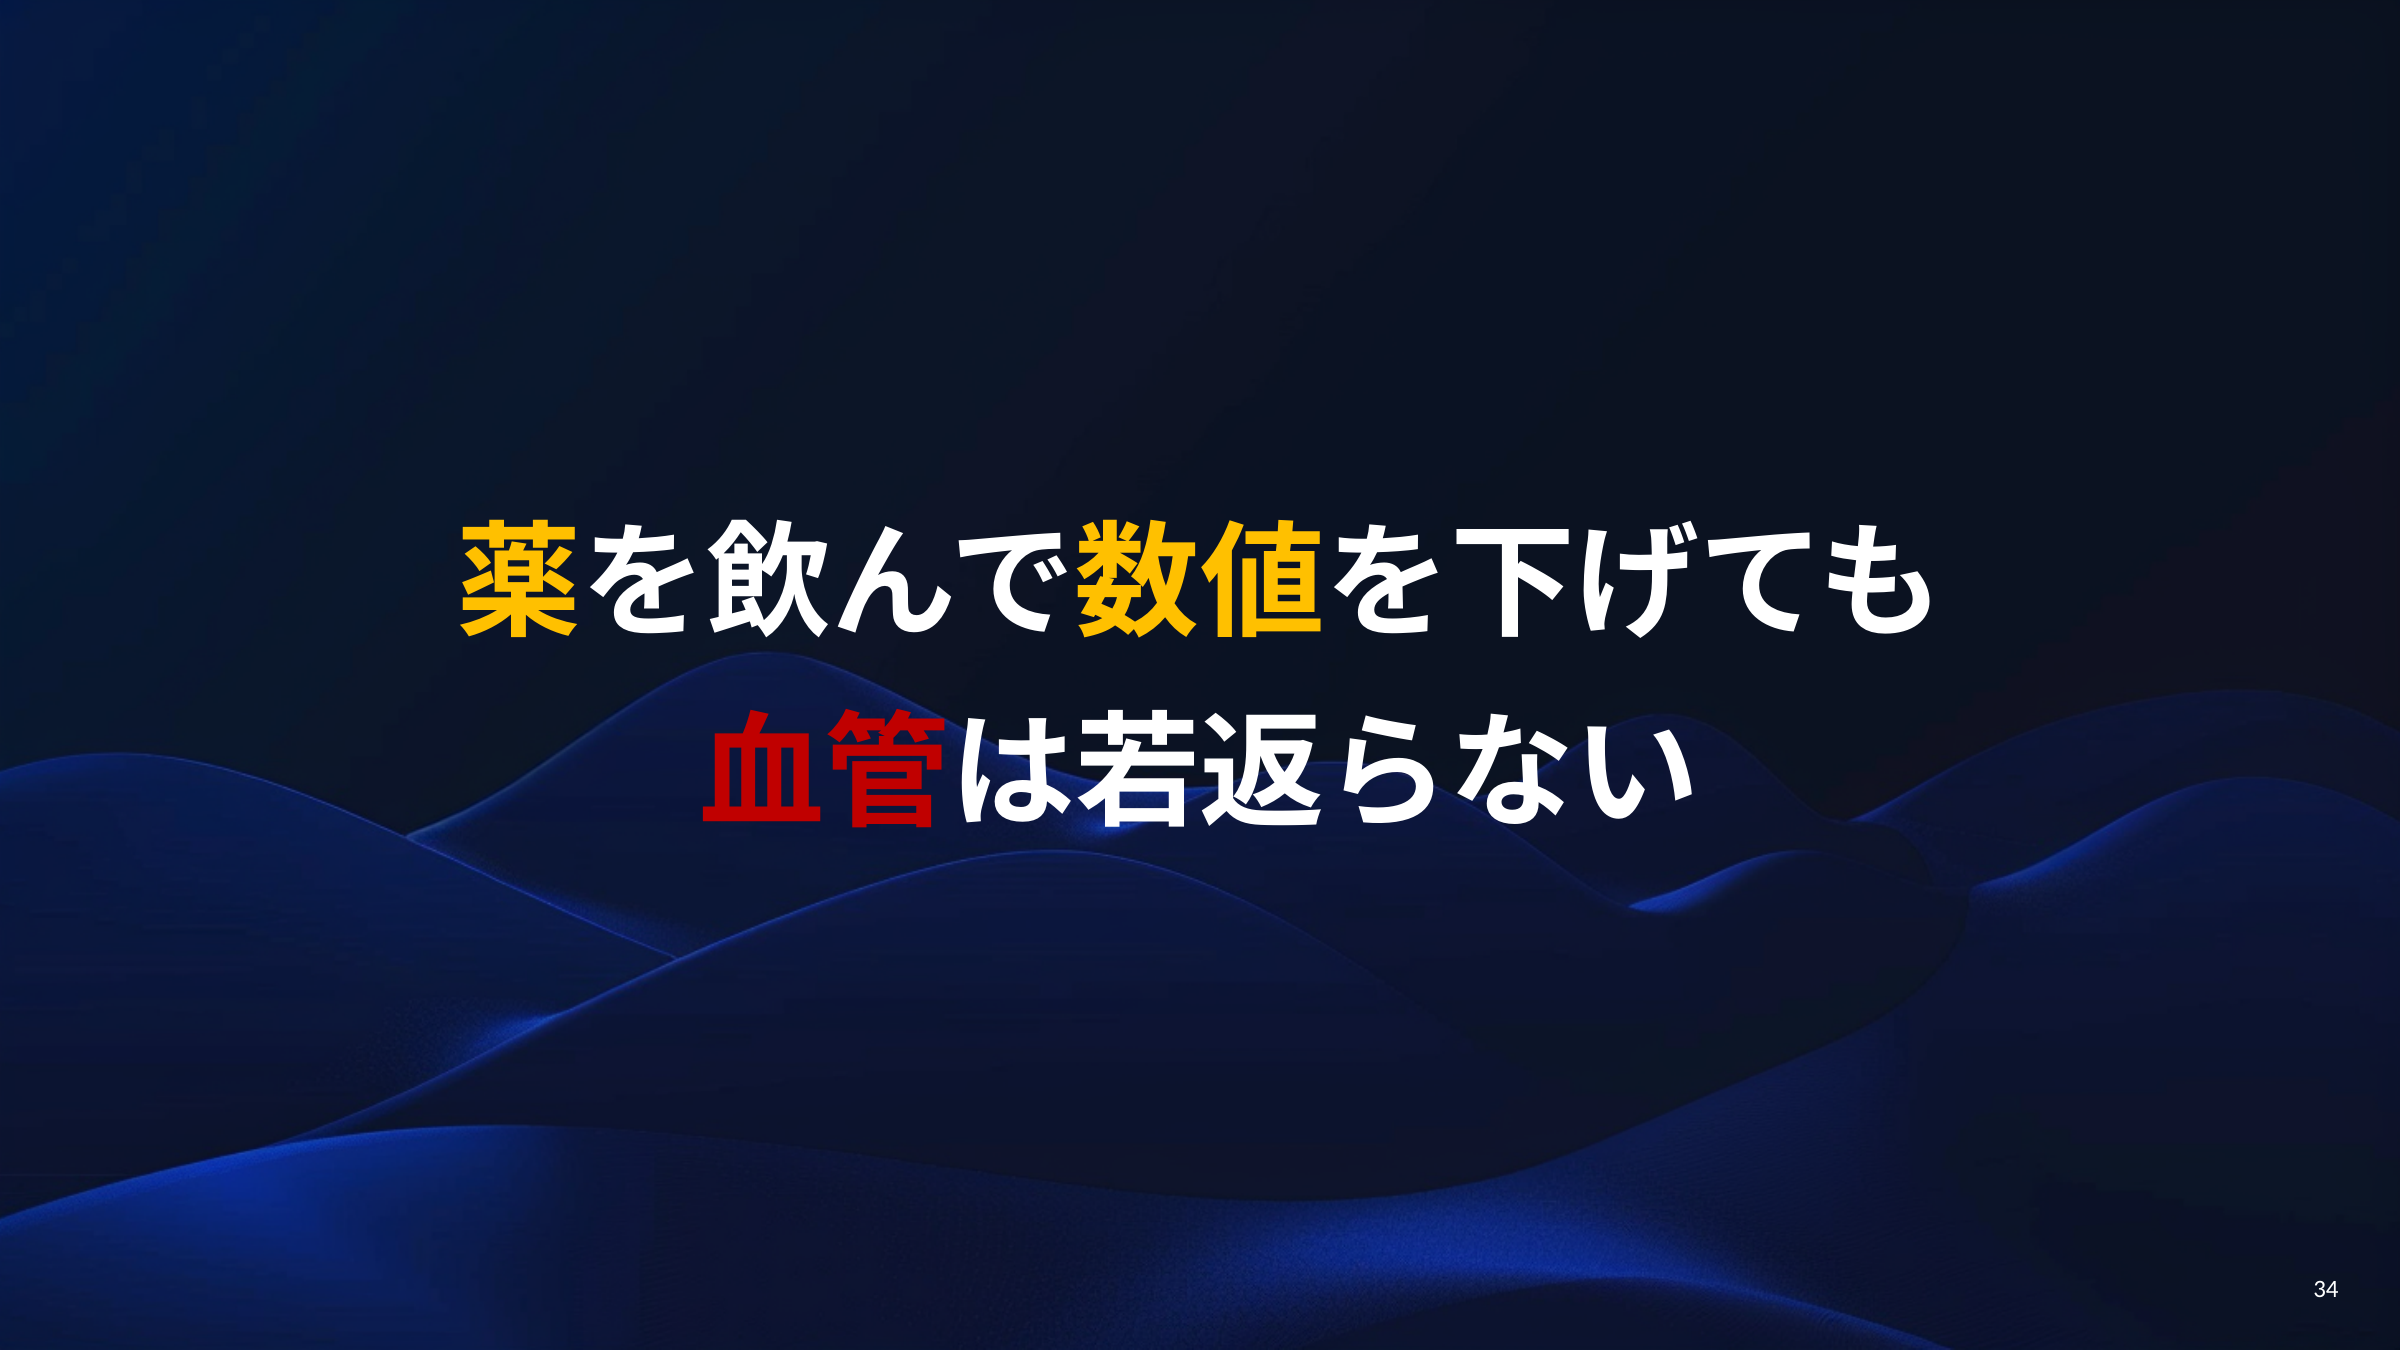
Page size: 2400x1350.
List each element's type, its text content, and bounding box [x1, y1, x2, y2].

picture [0, 0, 2400, 1350]
slide_number 34 [1813, 1251, 2354, 1324]
text_box 薬を飲んで数値を下げても 血管は若返らない [285, 556, 2115, 652]
